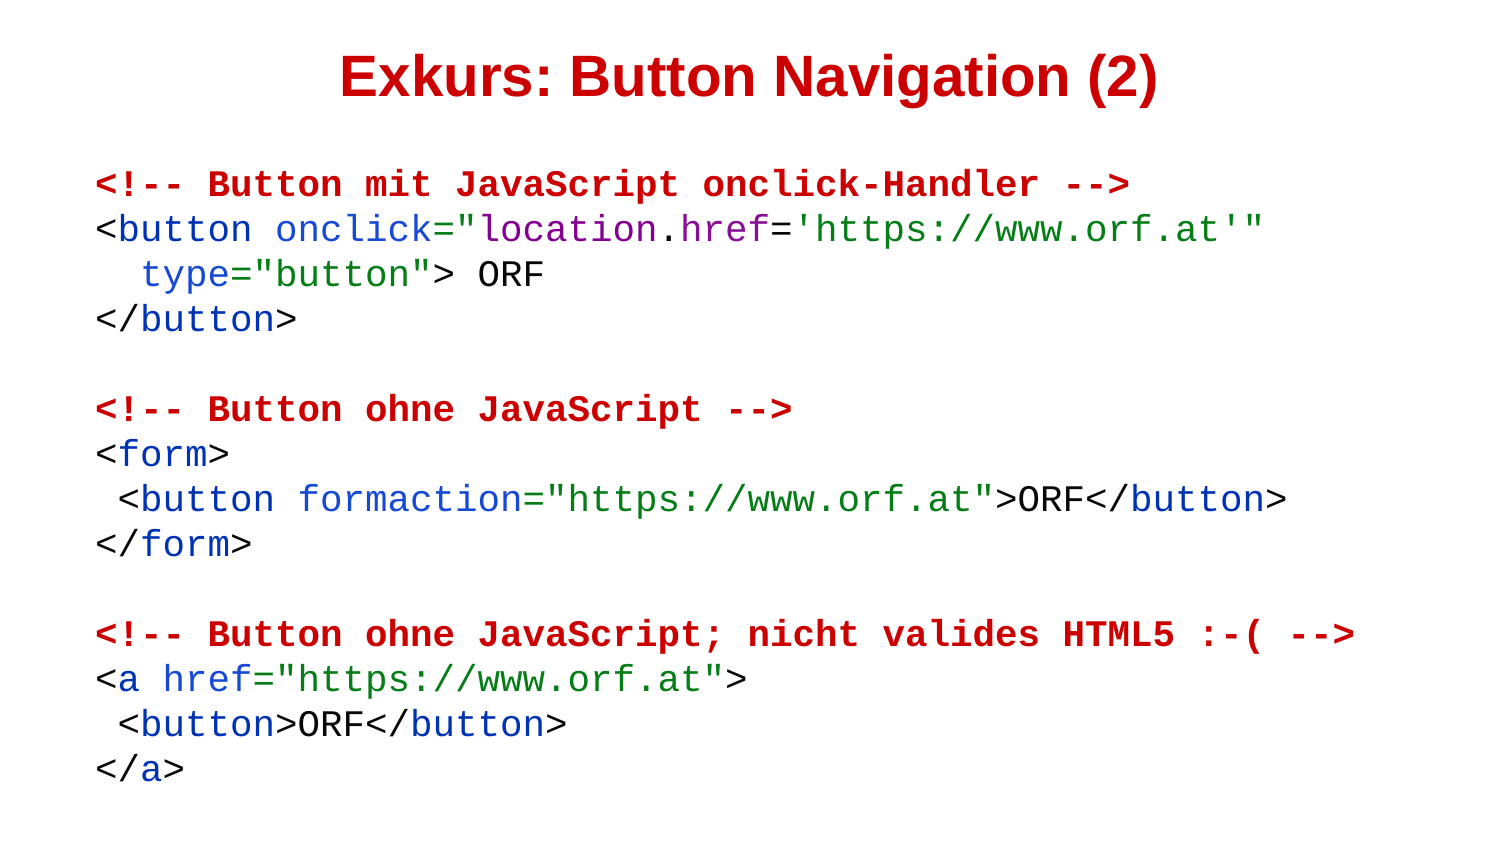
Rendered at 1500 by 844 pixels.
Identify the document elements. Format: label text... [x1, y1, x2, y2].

text_box <!-- Button mit JavaScript onclick-Handler --> <button onclick="location.href='https://www.orf.at'" type="button"> ORF </button> <!-- Button ohne JavaScript --> <form> <button formaction="https://www.orf.at">ORF</button> </form> <!-- Button ohne JavaScript; nicht valides HTML5 :-( --> <a href="https://www.orf.at"> <button>ORF</button> </a> [80, 143, 1402, 804]
title Exkurs: Button Navigation (2) [51, 23, 1449, 176]
